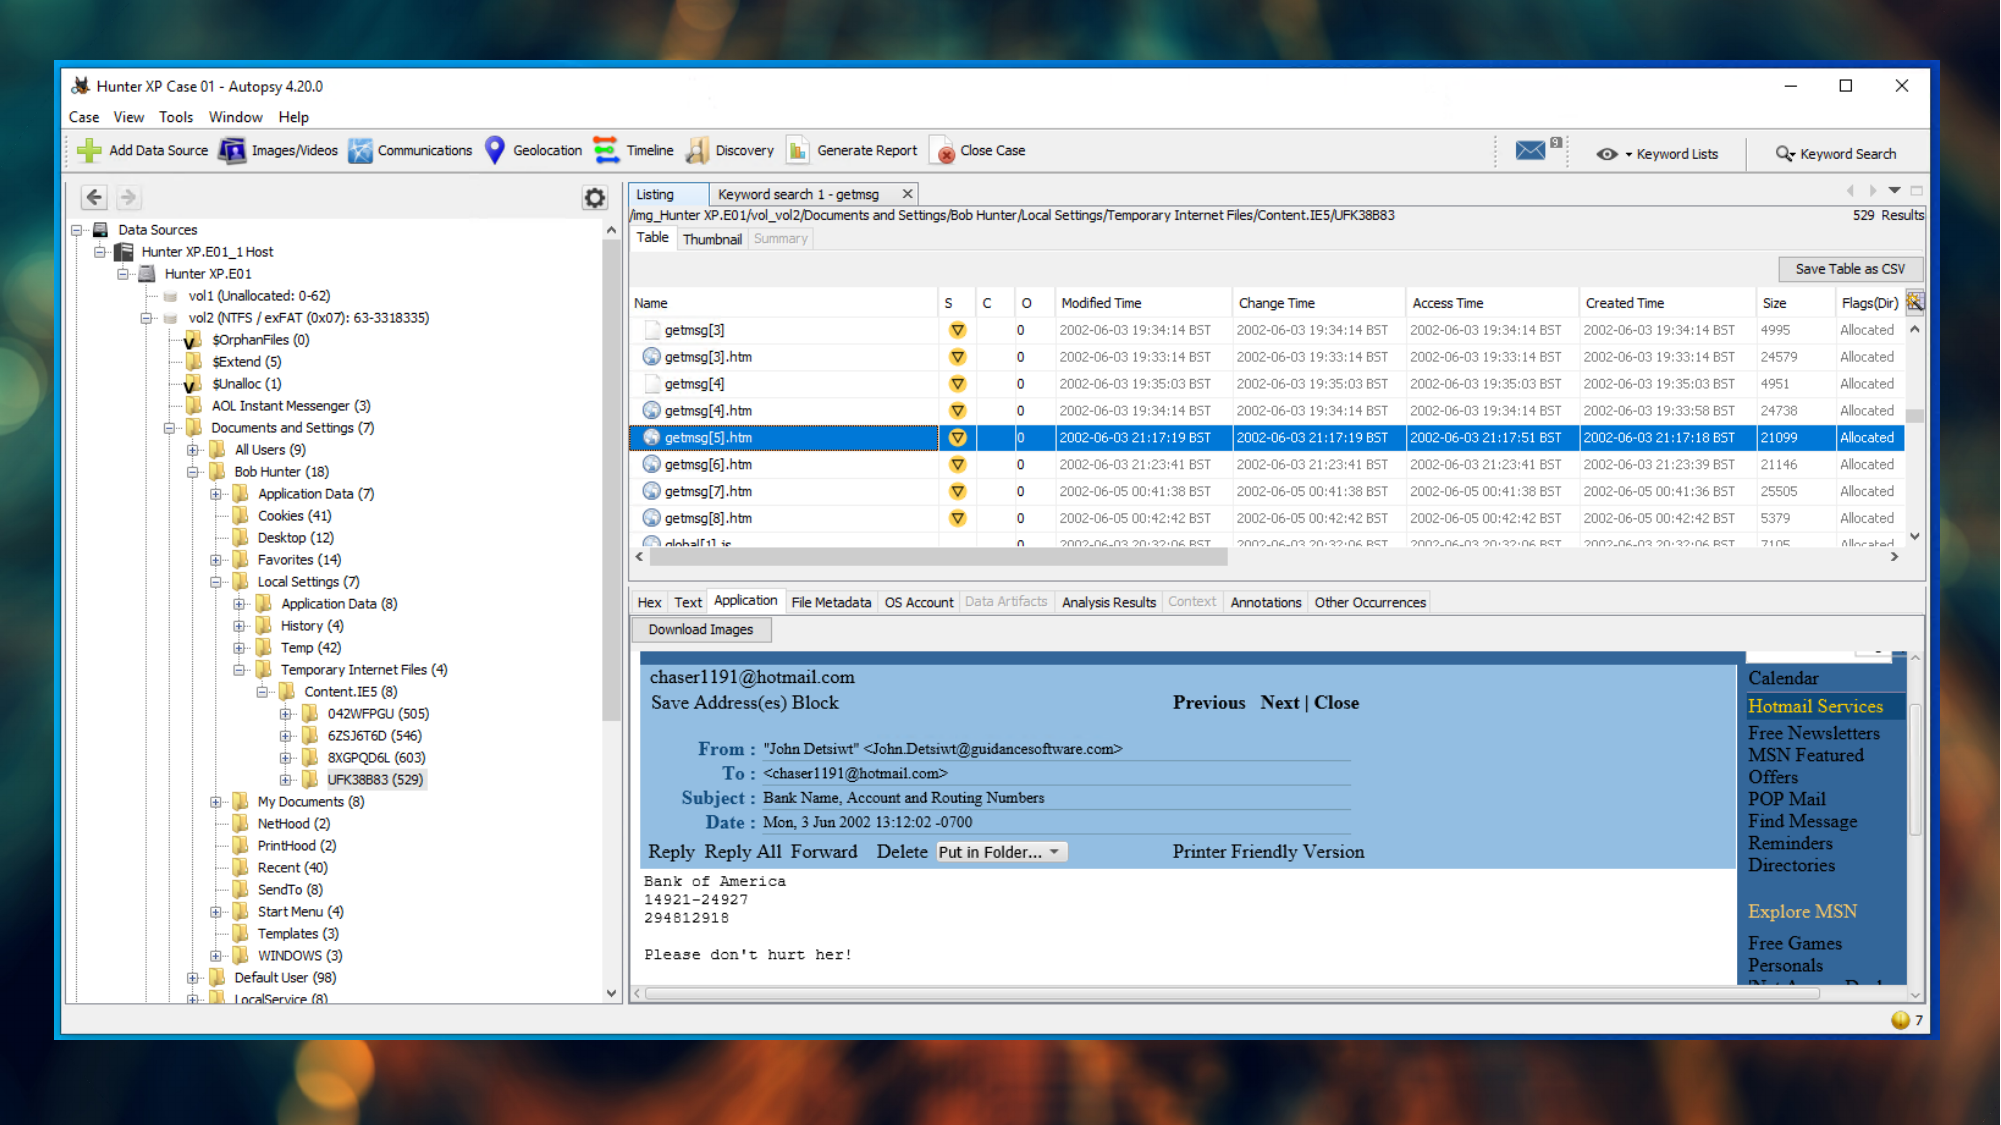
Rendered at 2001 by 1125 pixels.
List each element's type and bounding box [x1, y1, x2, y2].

picture [61, 60, 1940, 1040]
list [0, 0, 2000, 1125]
